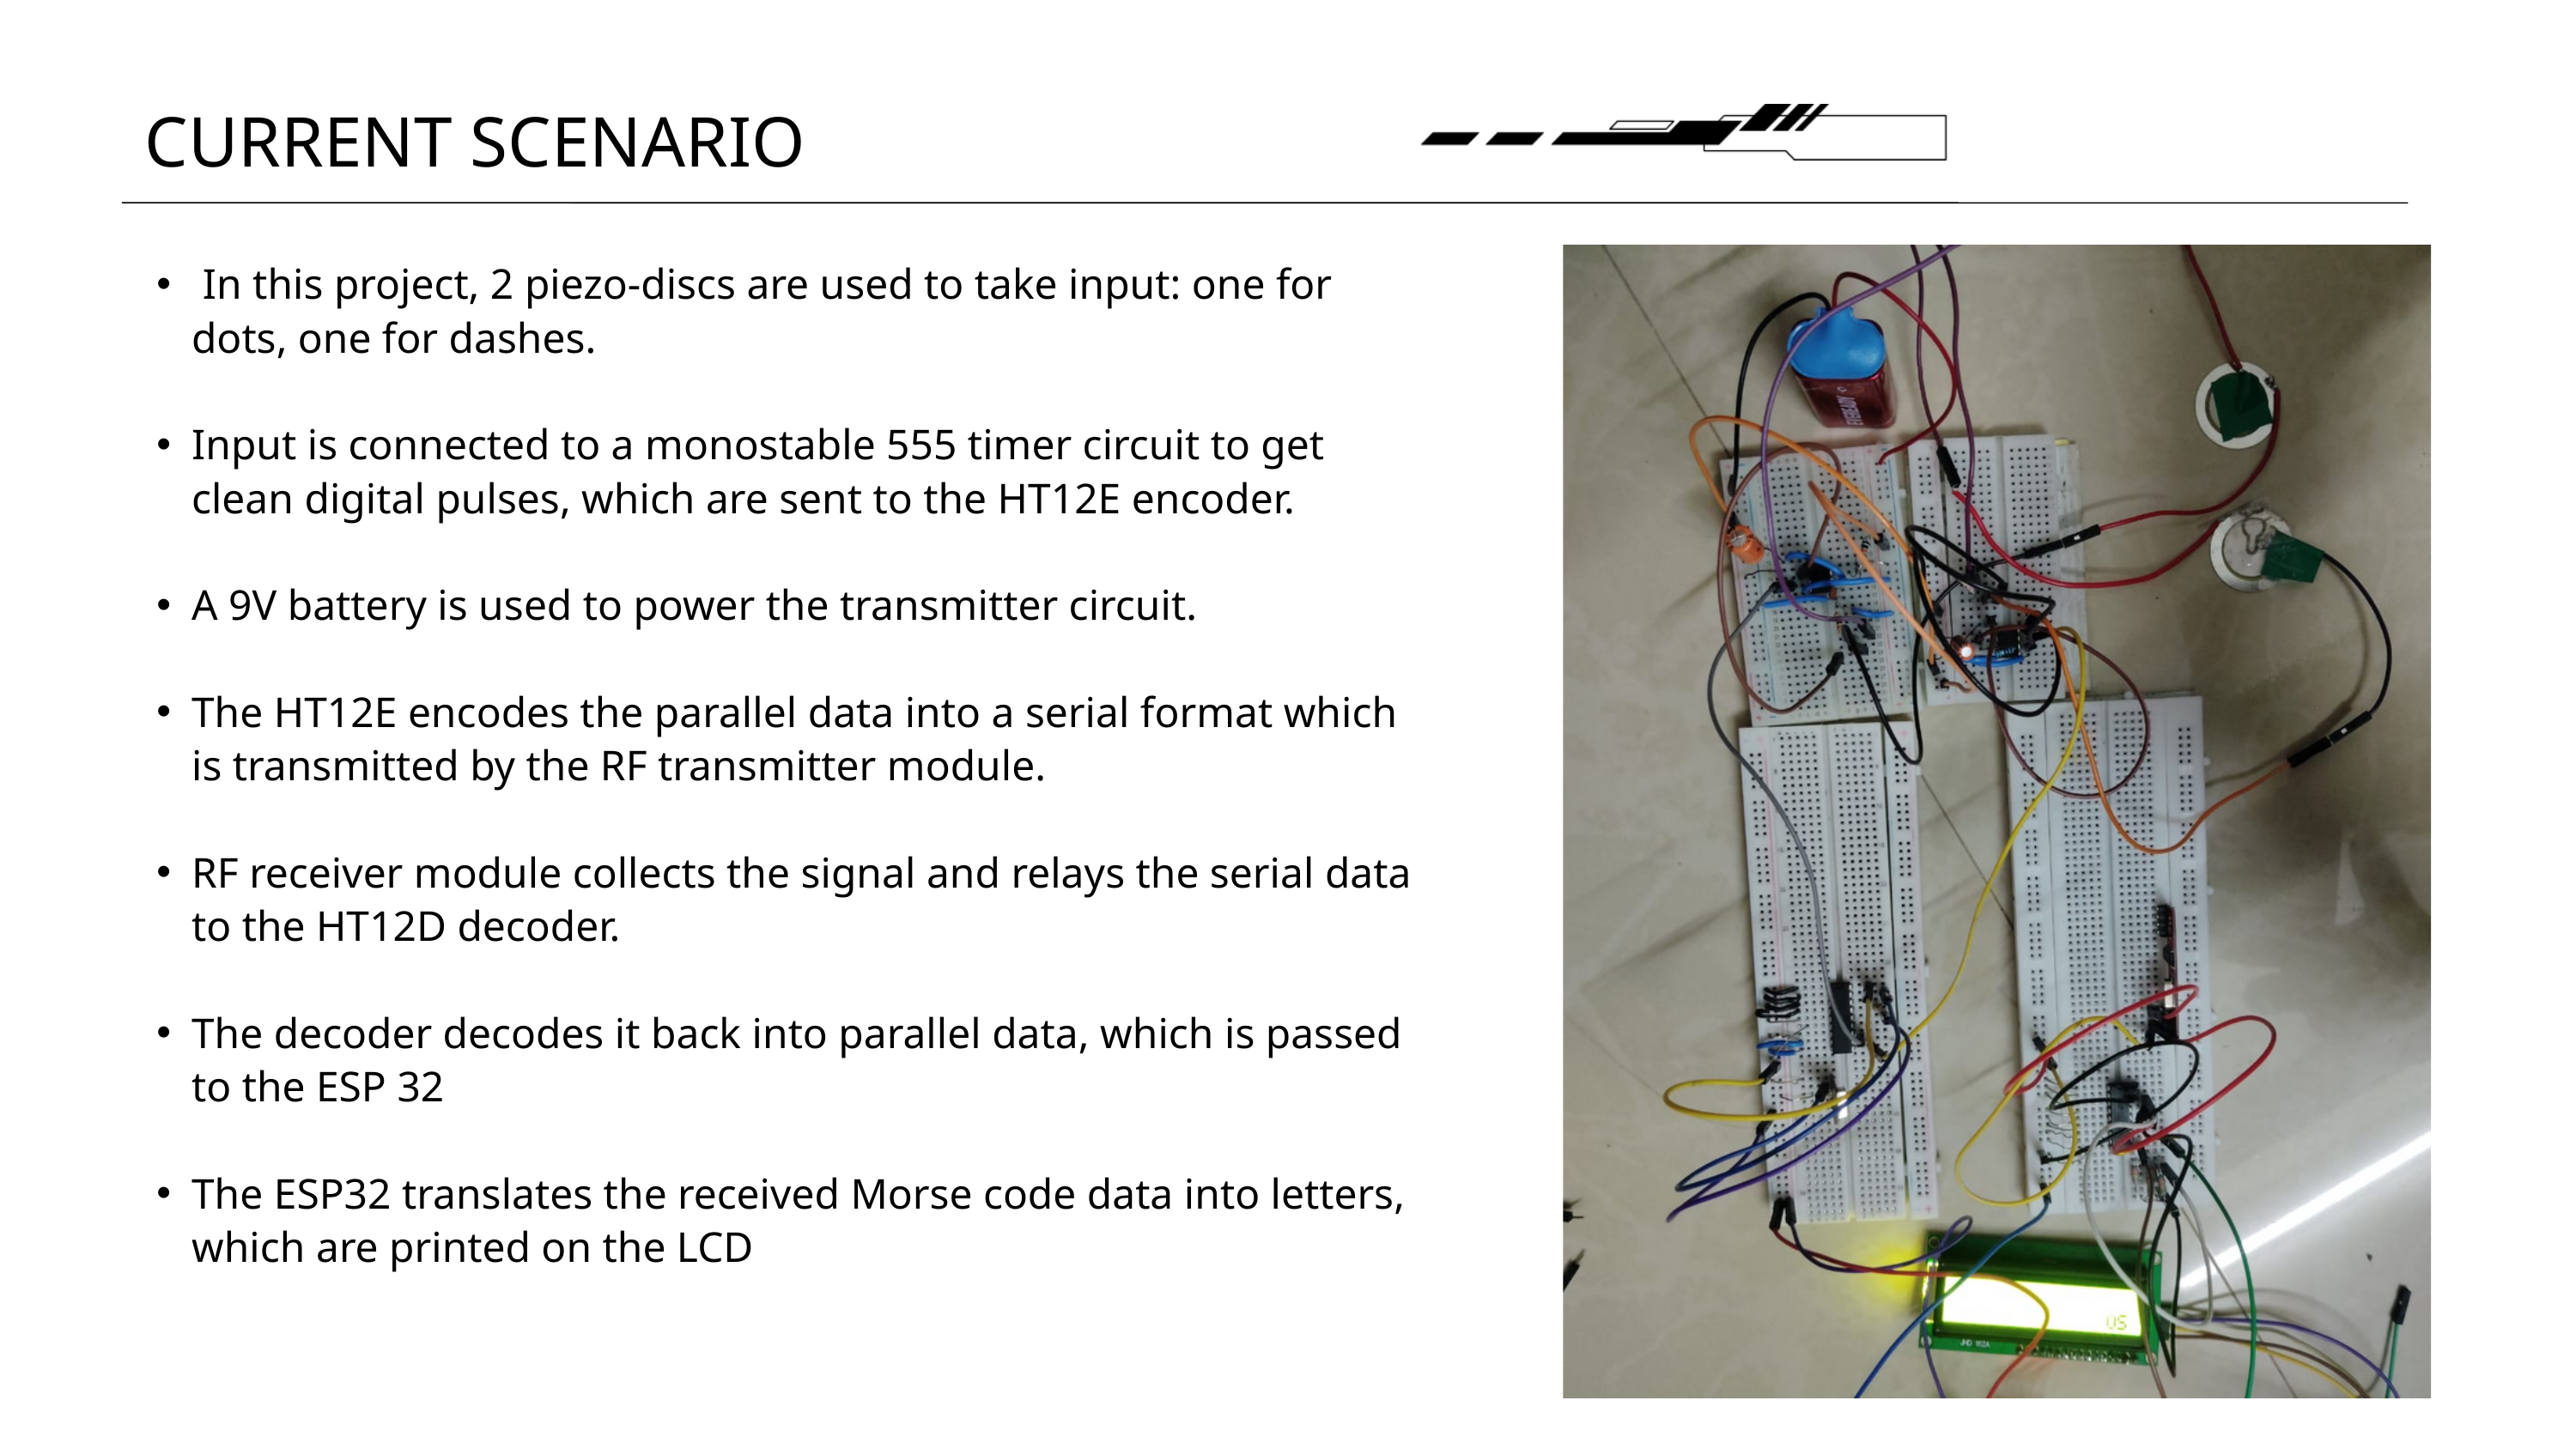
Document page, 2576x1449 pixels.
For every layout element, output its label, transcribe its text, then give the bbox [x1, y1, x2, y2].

text_box [1419, 104, 1949, 161]
text_box CURRENT SCENARIO [144, 118, 1061, 181]
text_box [1563, 245, 2432, 1398]
text_box In this project, 2 piezo-discs are used to take input: one for dots, one for dashes. Input is connected to a monostable 555 timer circuit to get clean digital pulses, which are sent to the HT12E encoder. A 9V battery is used to power the transmitter circuit. The HT12E encodes the parallel data into a serial format which is transmitted by the RF transmitter module. RF receiver module collects the signal and relays the serial data to the HT12D decoder. The decoder decodes it back into parallel data, which is passed to the ESP 32 The ESP32 translates the received Morse code data into letters, which are printed on the LCD [121, 200, 1419, 1378]
